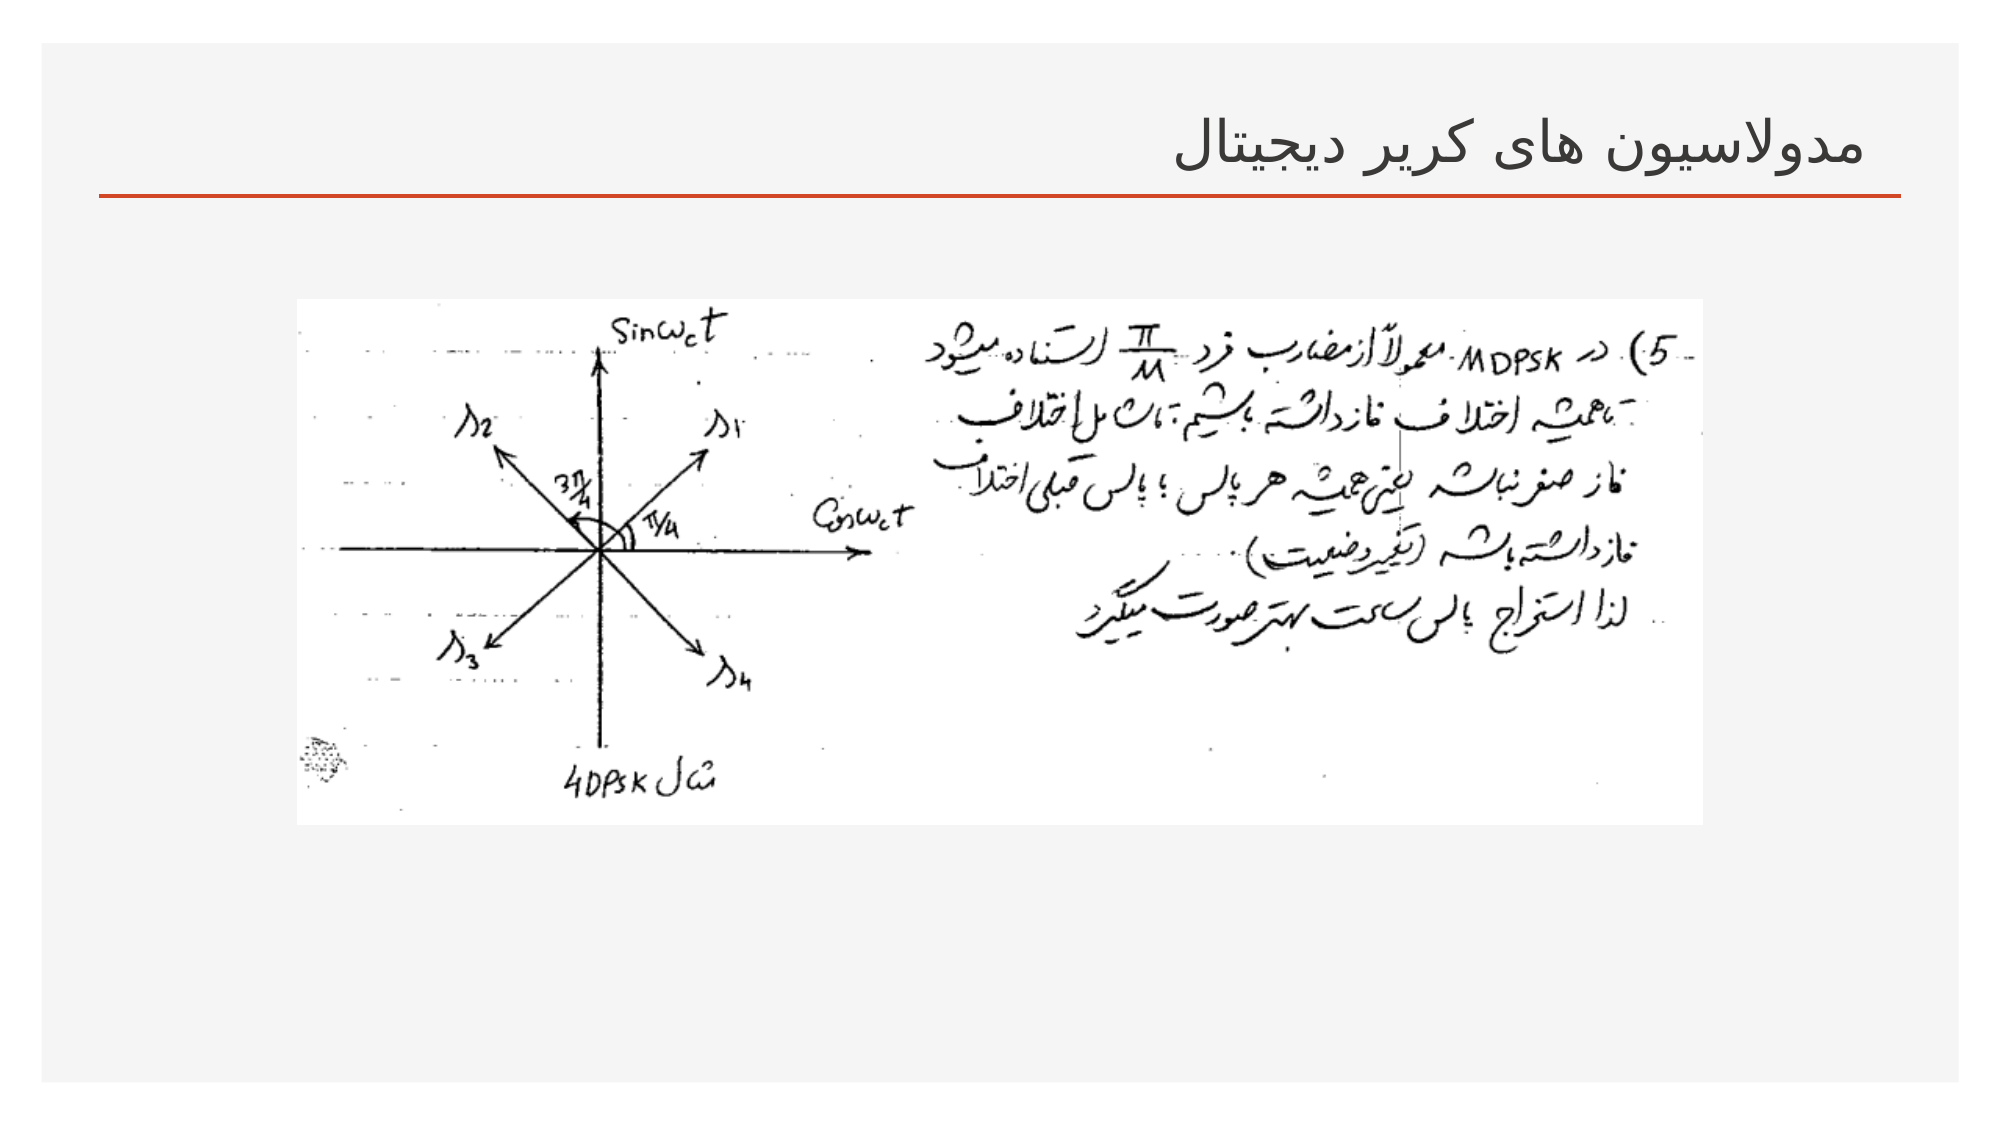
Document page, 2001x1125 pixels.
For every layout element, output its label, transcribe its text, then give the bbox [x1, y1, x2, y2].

picture [297, 299, 1703, 825]
title مدولاسیون های کریر دیجیتال [754, 77, 1883, 182]
